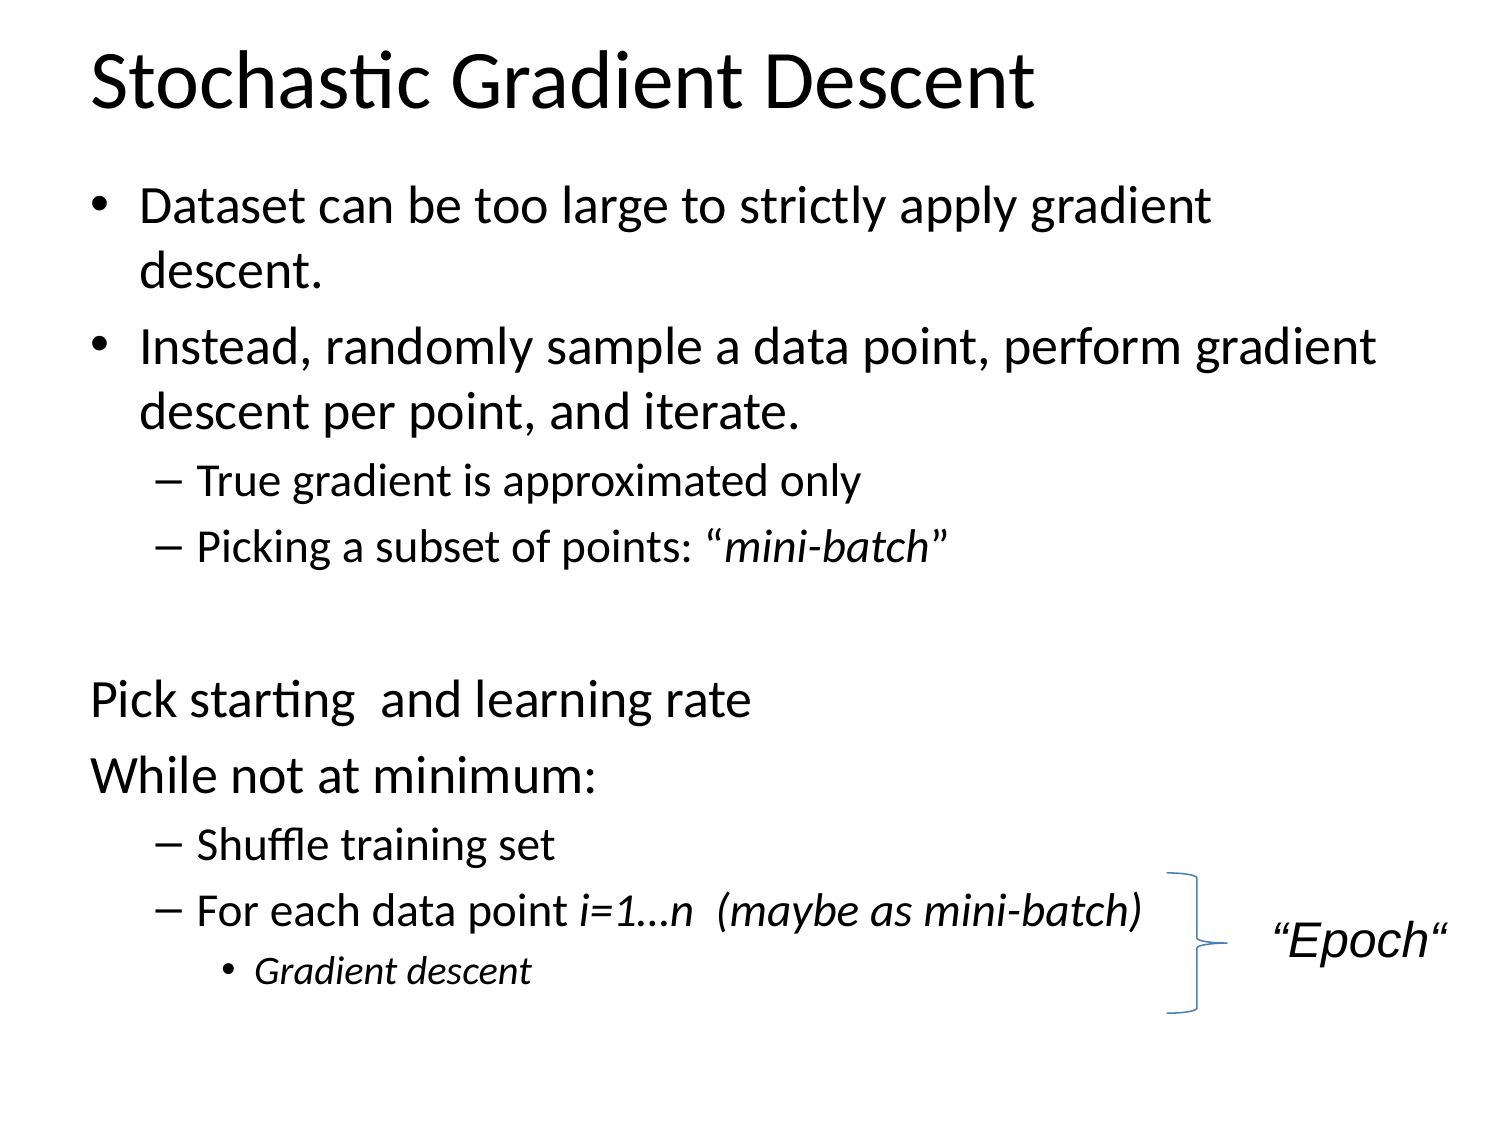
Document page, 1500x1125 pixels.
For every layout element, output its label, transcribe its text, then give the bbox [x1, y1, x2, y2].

text_box “Epoch“ [1256, 899, 1484, 975]
text_box [1166, 872, 1228, 1014]
title Stochastic Gradient Descent [75, 0, 1425, 150]
